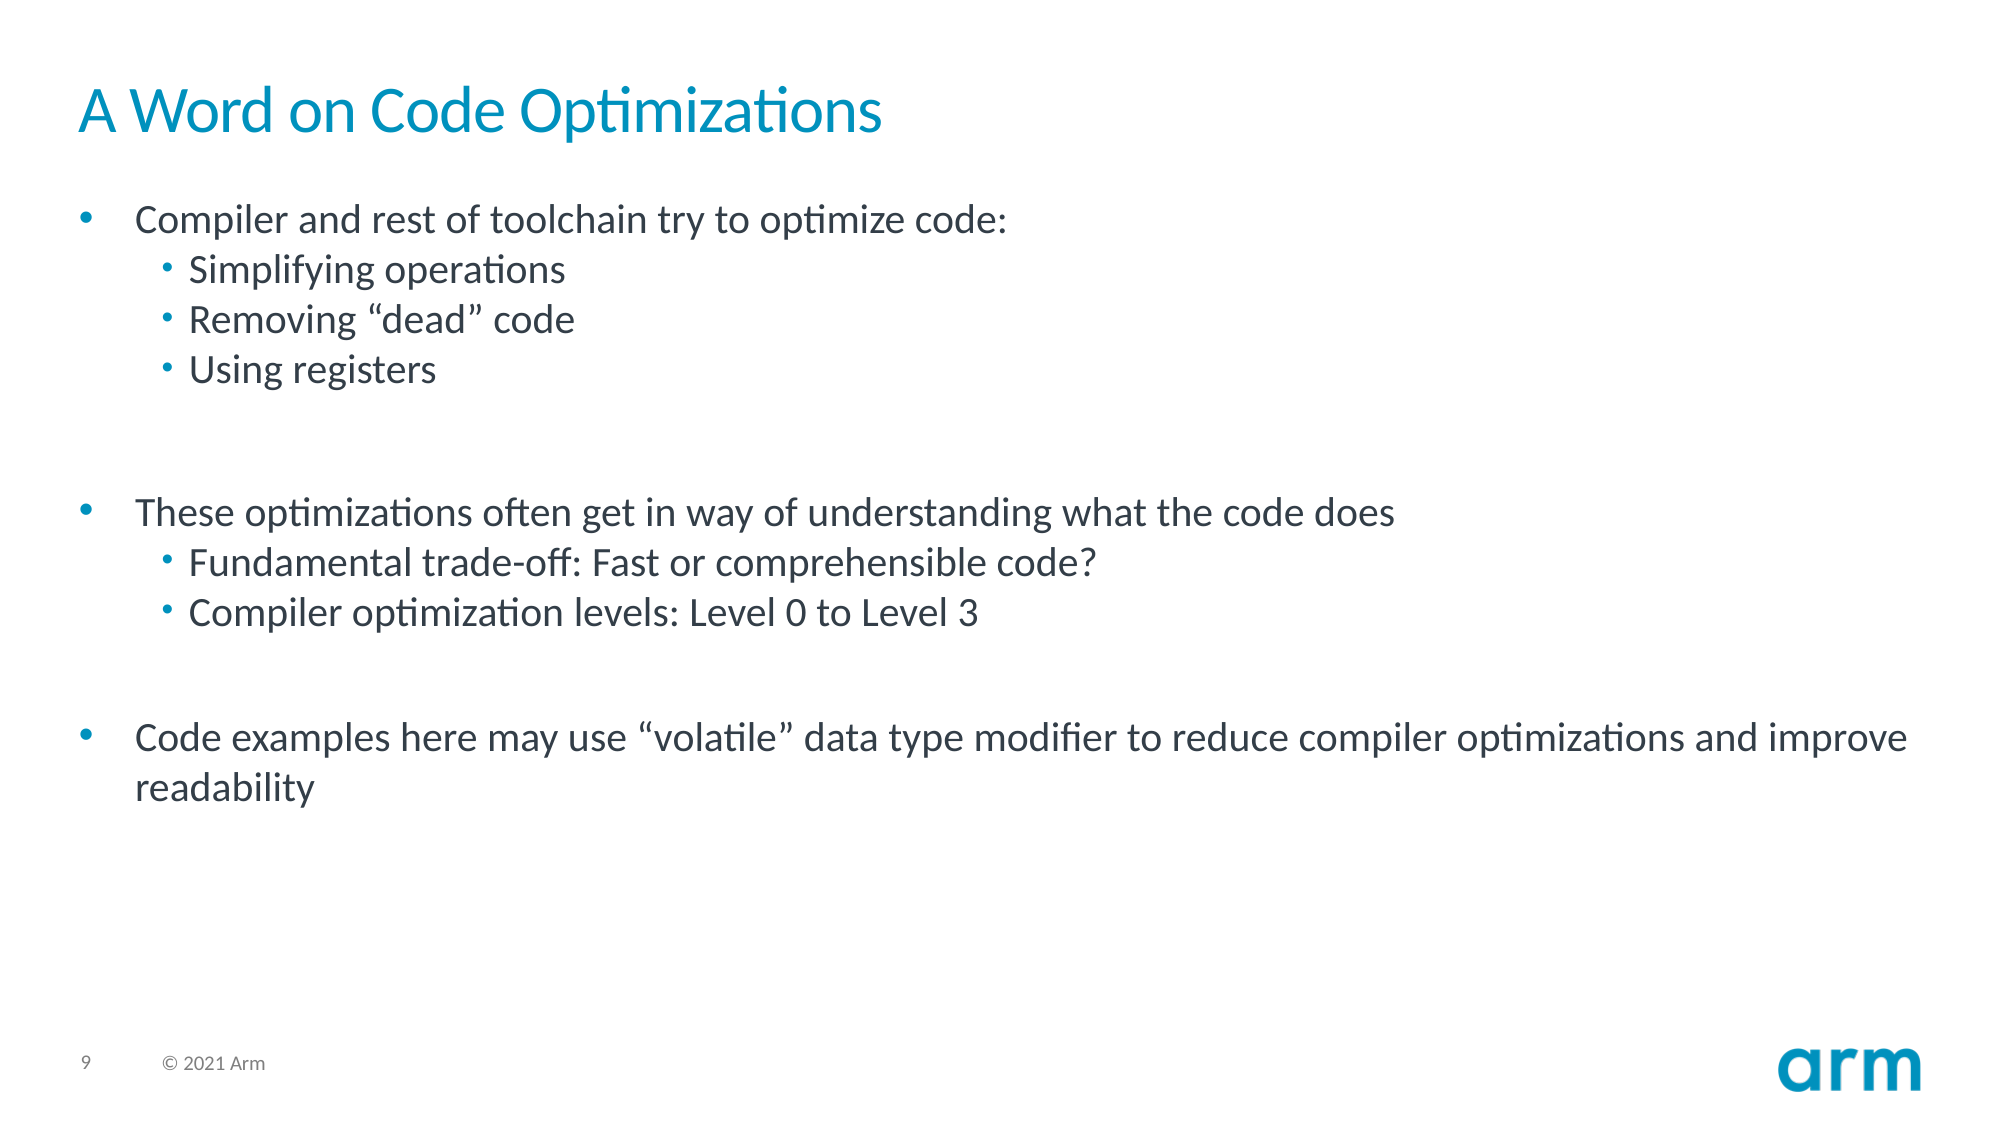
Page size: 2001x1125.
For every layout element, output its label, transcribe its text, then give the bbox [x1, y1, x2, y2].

picture [1777, 1047, 1922, 1093]
list Compiler and rest of toolchain try to optimize code: Simplifying operations Removing “dead” code Using registers These optimizations often get in way of understanding what the code does Fundamental trade-off: Fast or comprehensible code? Compiler optimization levels: Level 0 to Level 3 Code examples here may use “volatile” data type modifier to reduce compiler optimizations and improve readability [78, 192, 1922, 1004]
title A Word on Code Optimizations [78, 78, 1922, 186]
